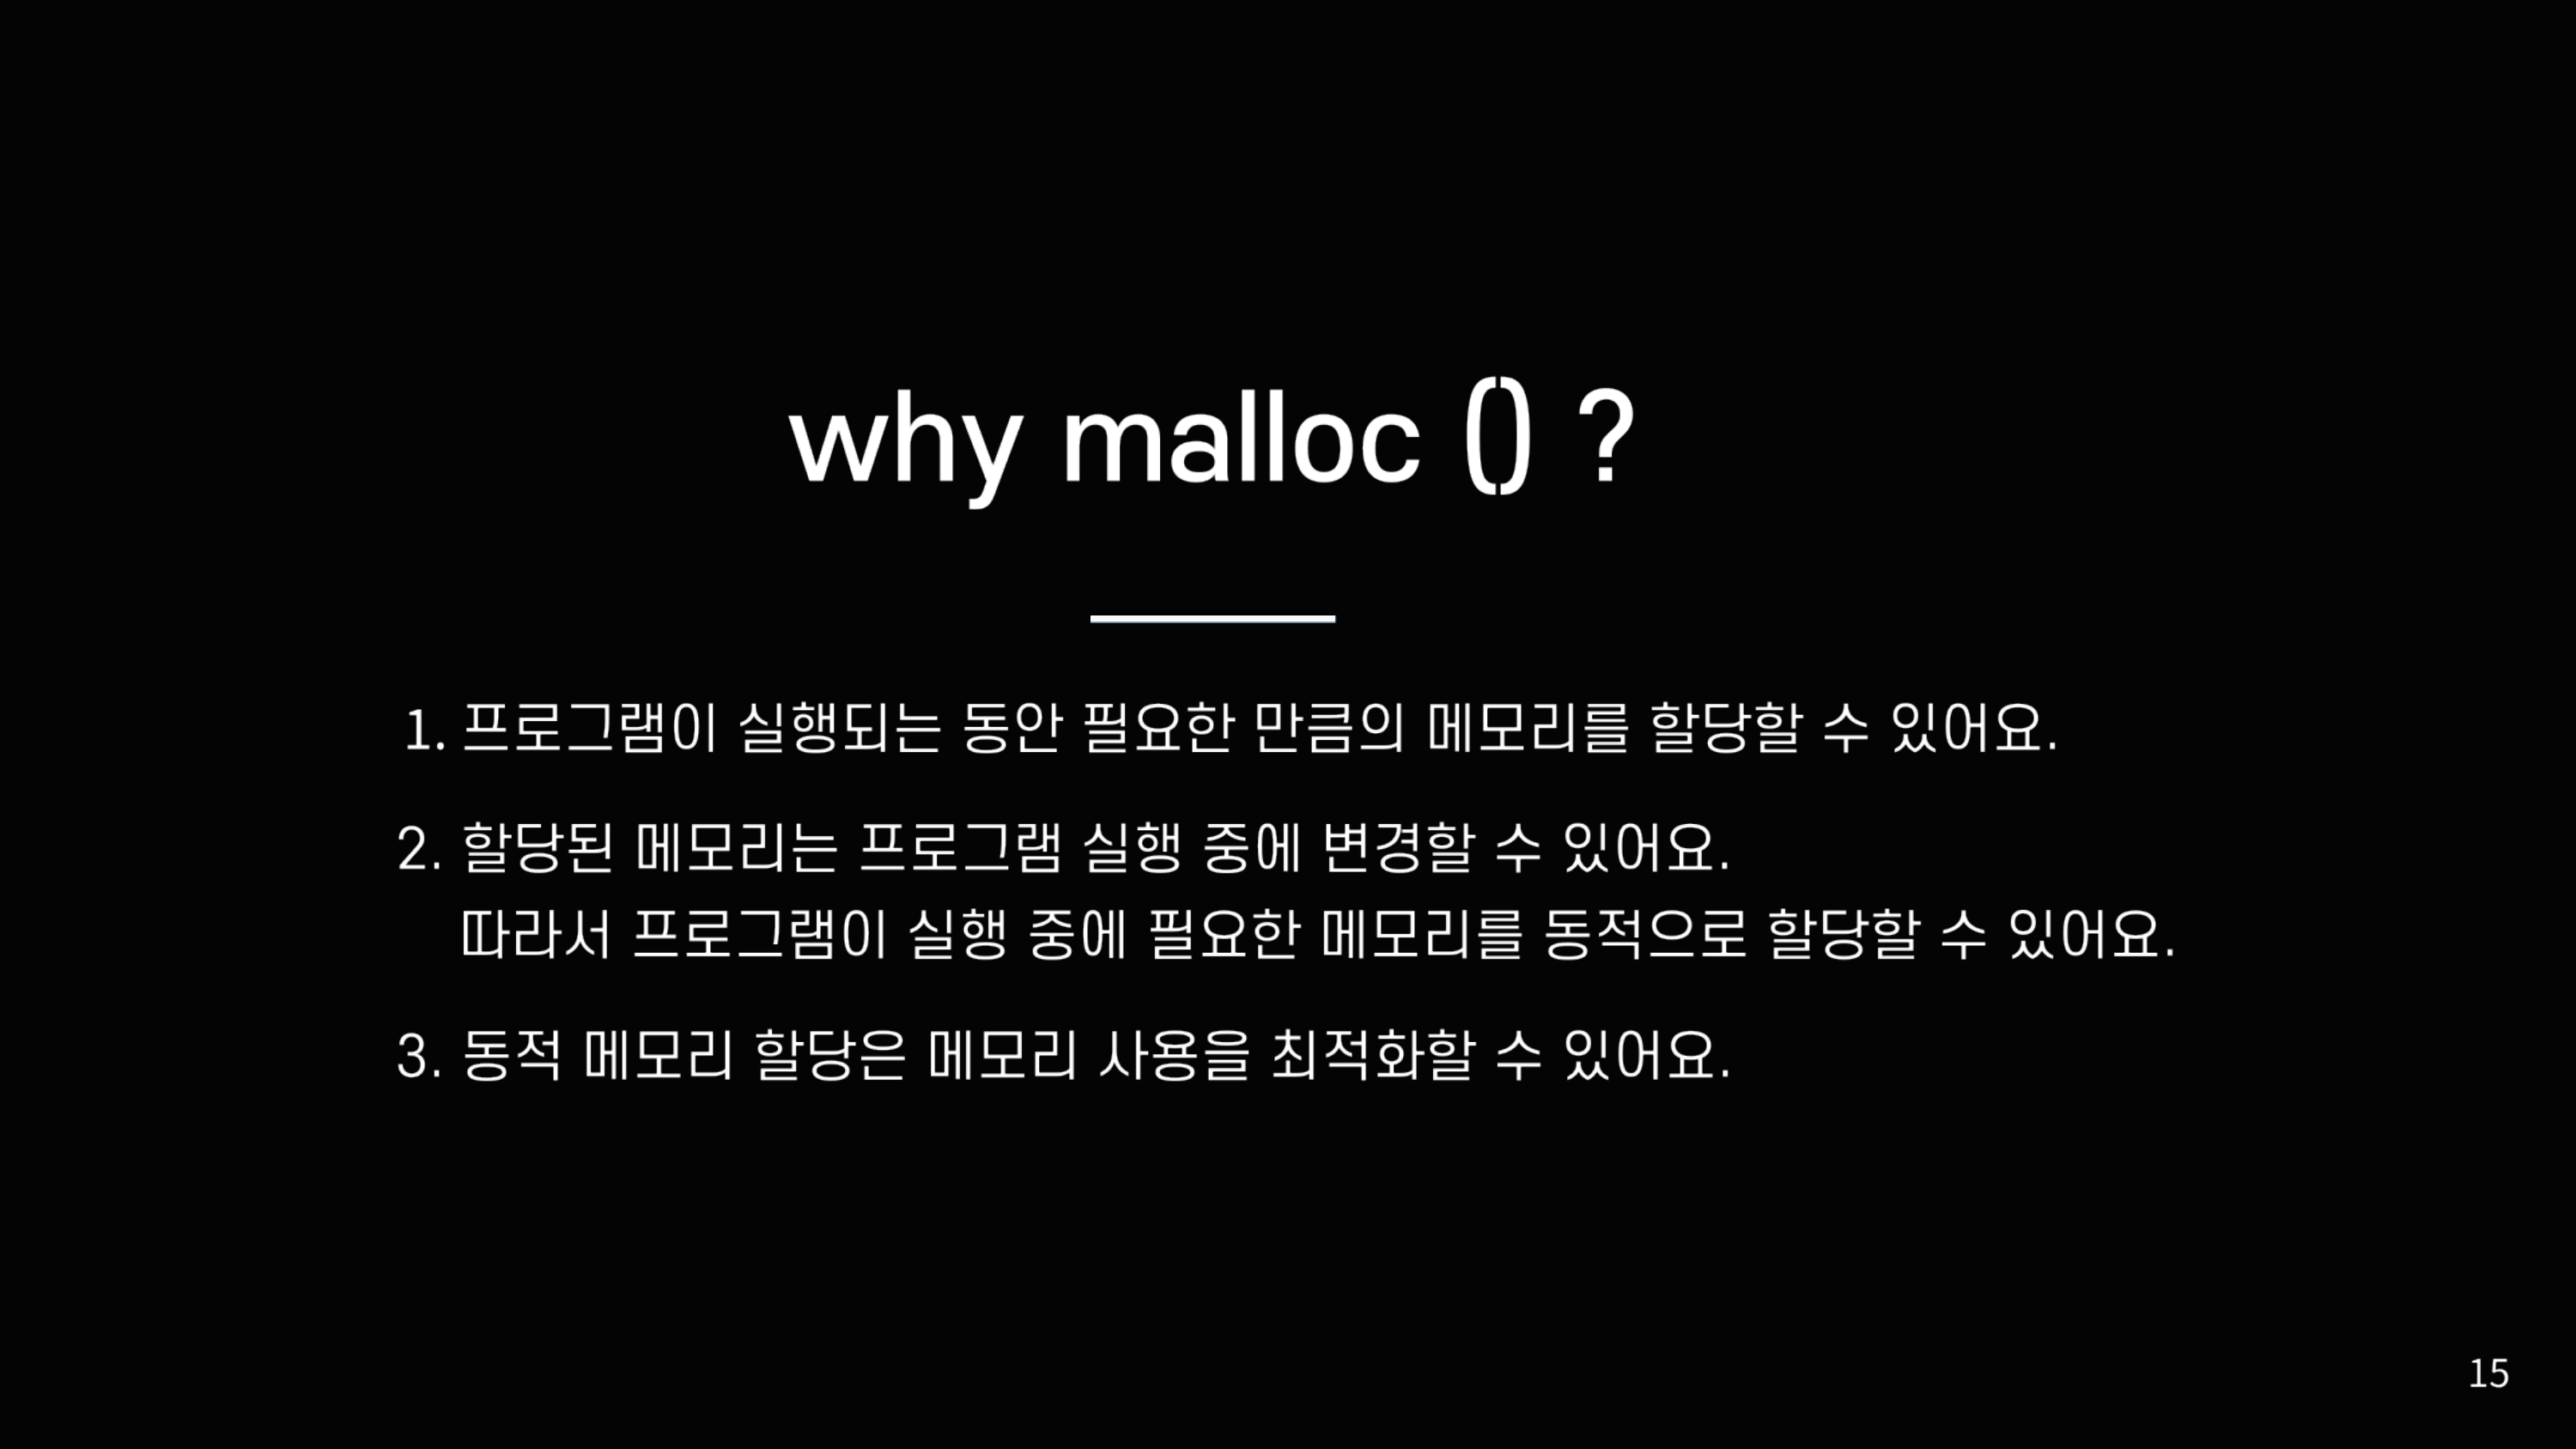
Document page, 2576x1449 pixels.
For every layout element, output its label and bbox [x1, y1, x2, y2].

picture [743, 335, 1697, 563]
picture [387, 1009, 1762, 1107]
picture [387, 803, 2207, 987]
text_box [1091, 615, 1338, 623]
picture [387, 682, 2089, 779]
picture [2247, 1338, 2535, 1406]
